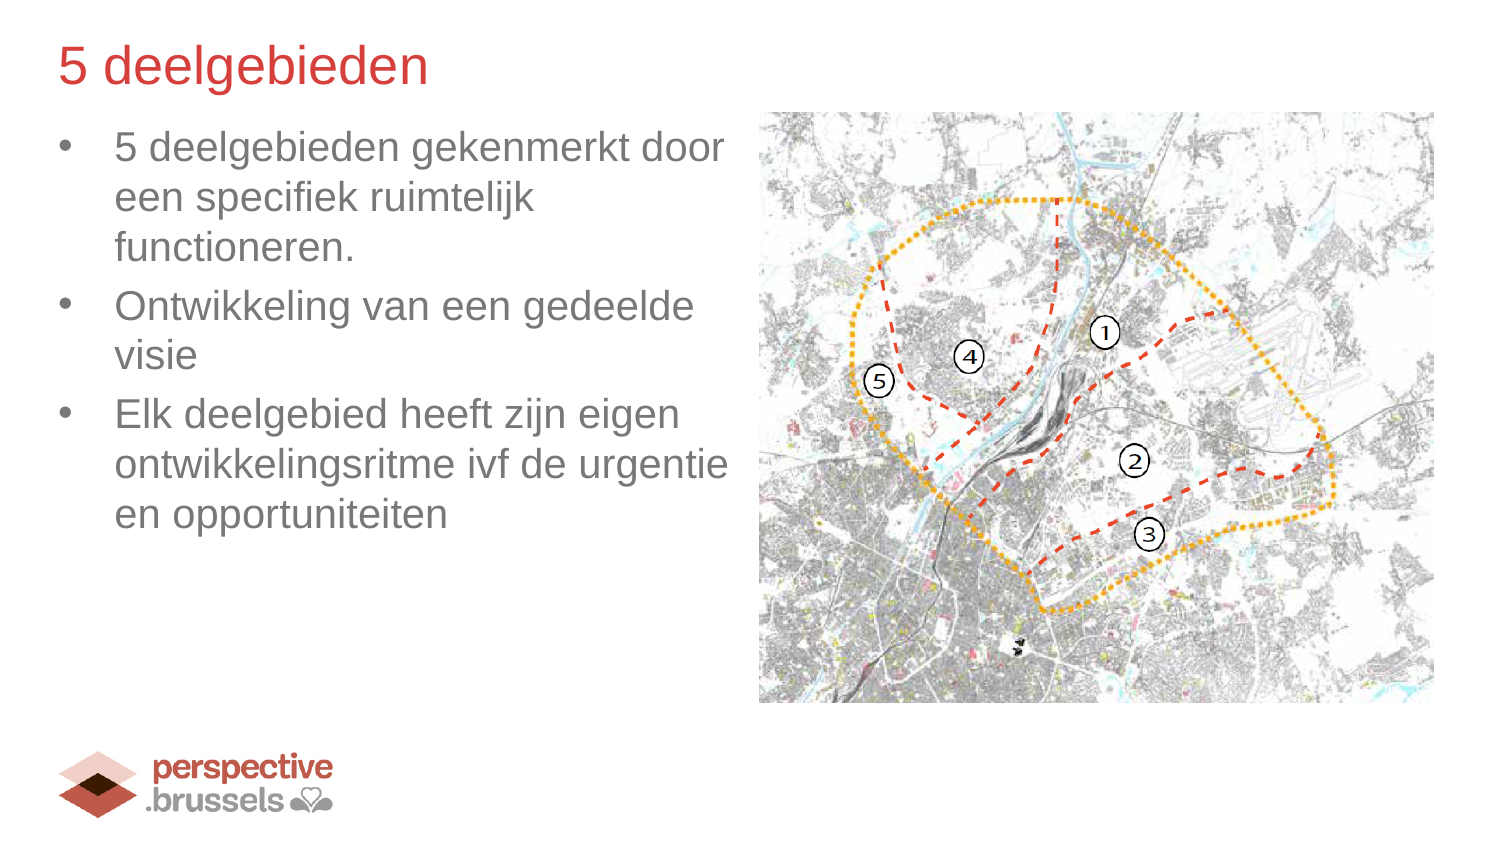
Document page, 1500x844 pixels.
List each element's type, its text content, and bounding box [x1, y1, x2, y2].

picture [3, 695, 392, 835]
title 5 deelgebieden [43, 22, 1343, 112]
list 5 deelgebieden gekenmerkt door een specifiek ruimtelijk functioneren. Ontwikkeling van een gedeelde visie Elk deelgebied heeft zijn eigen ontwikkelingsritme ivf de urgentie en opportuniteiten [43, 112, 752, 703]
picture [759, 112, 1434, 704]
